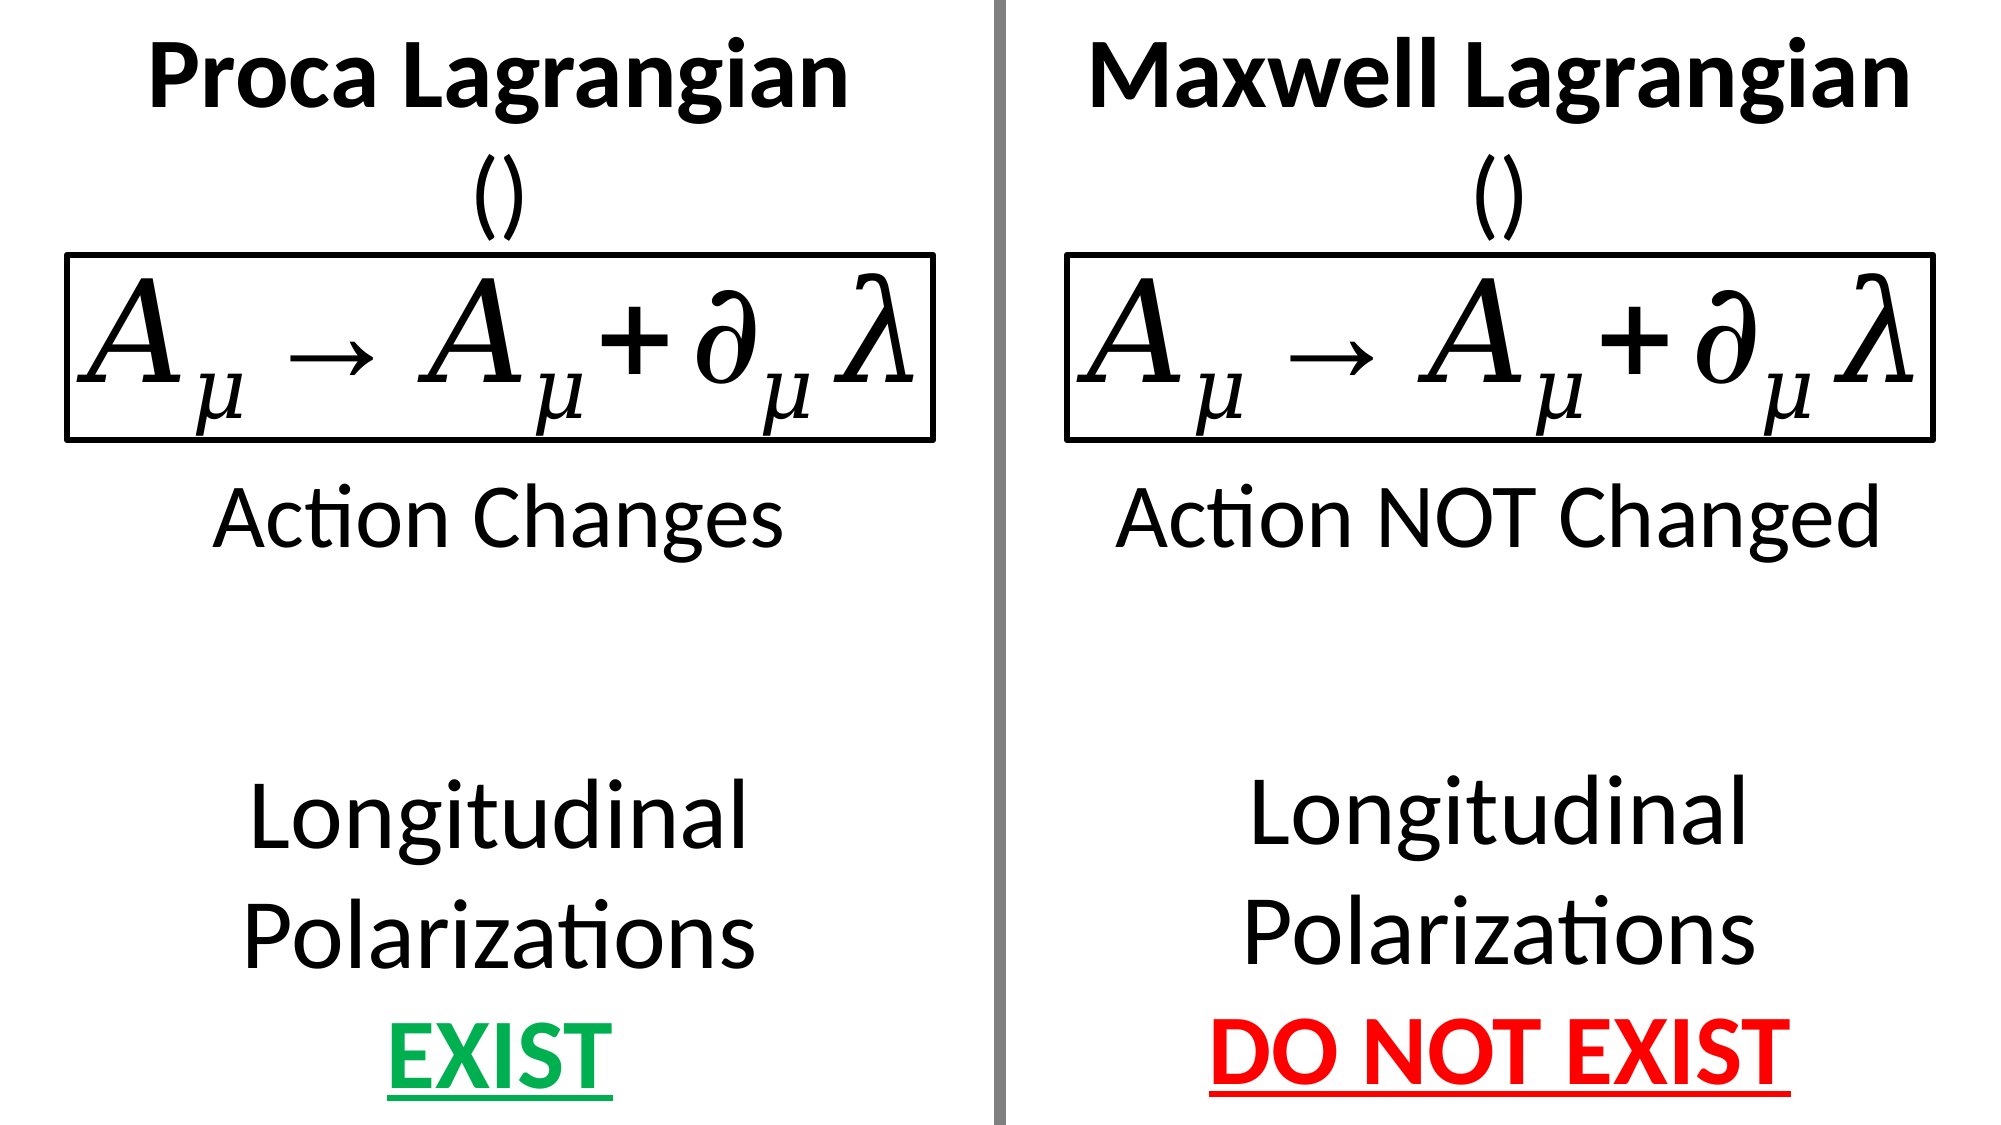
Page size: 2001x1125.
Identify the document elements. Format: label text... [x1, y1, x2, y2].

text_box Longitudinal Polarizations DO NOT EXIST [1185, 737, 1815, 1112]
text_box Longitudinal Polarizations EXIST [185, 740, 815, 1116]
